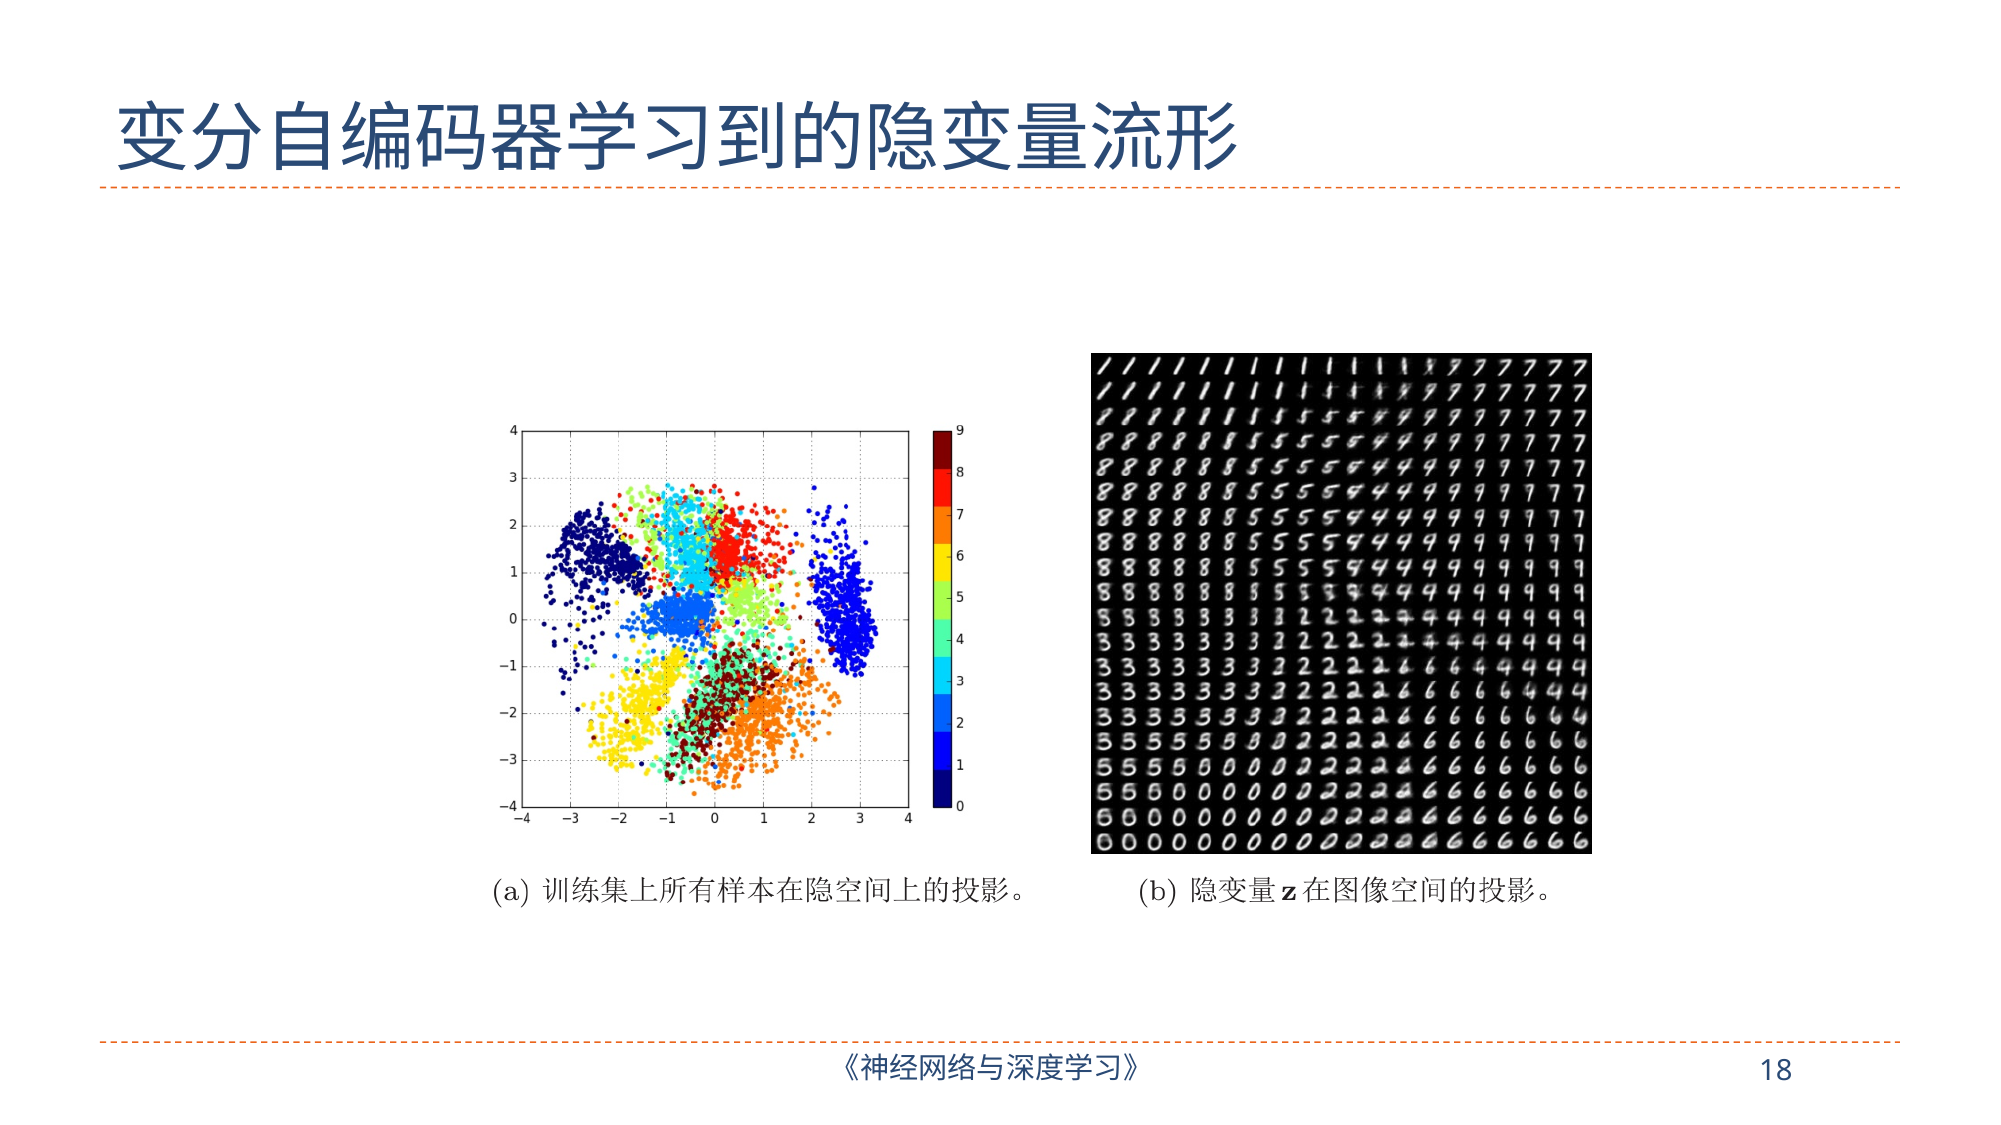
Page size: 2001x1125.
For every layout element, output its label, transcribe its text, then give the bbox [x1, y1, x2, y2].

title 变分自编码器学习到的隐变量流形 [99, 24, 1900, 188]
picture [437, 324, 1621, 936]
